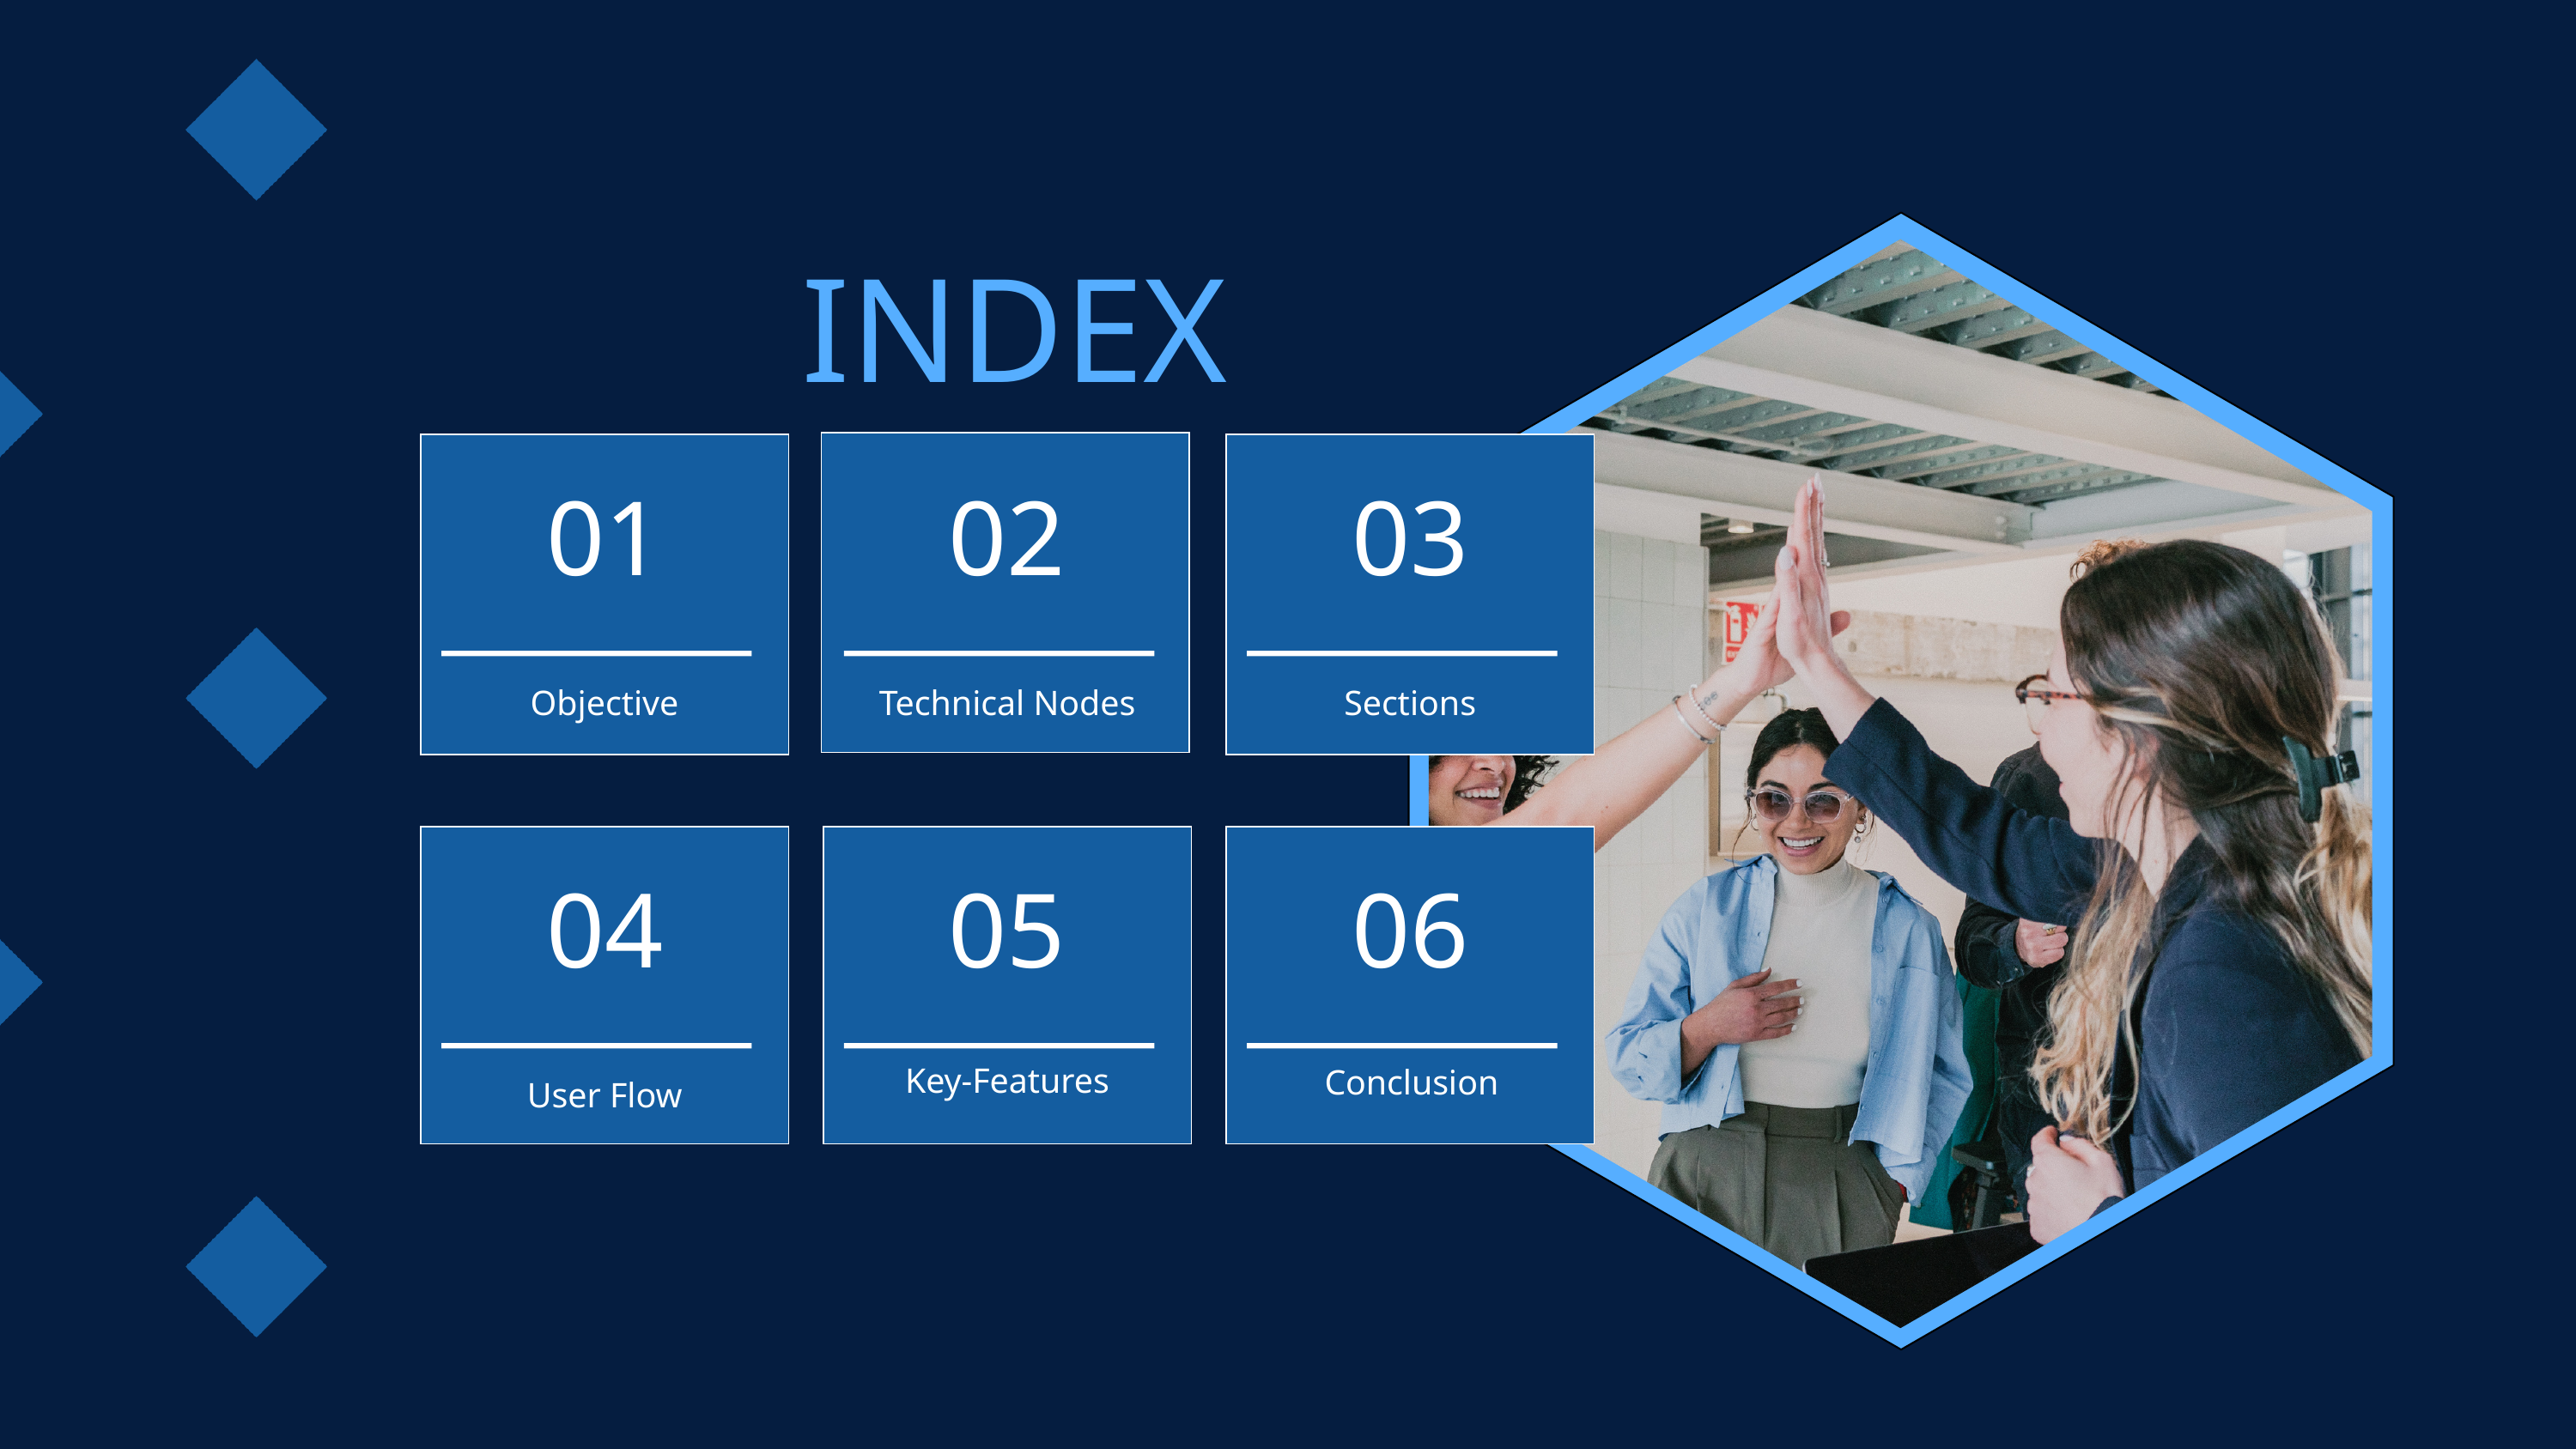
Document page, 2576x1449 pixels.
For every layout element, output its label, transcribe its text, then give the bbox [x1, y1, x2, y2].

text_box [1225, 826, 1595, 1144]
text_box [1428, 239, 2372, 1329]
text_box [1225, 433, 1595, 755]
text_box INDEX [420, 239, 1404, 412]
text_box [1408, 212, 2394, 1350]
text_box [823, 826, 1192, 1144]
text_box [420, 826, 789, 1144]
text_box [0, 58, 327, 1337]
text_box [420, 420, 789, 755]
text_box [821, 432, 1190, 753]
